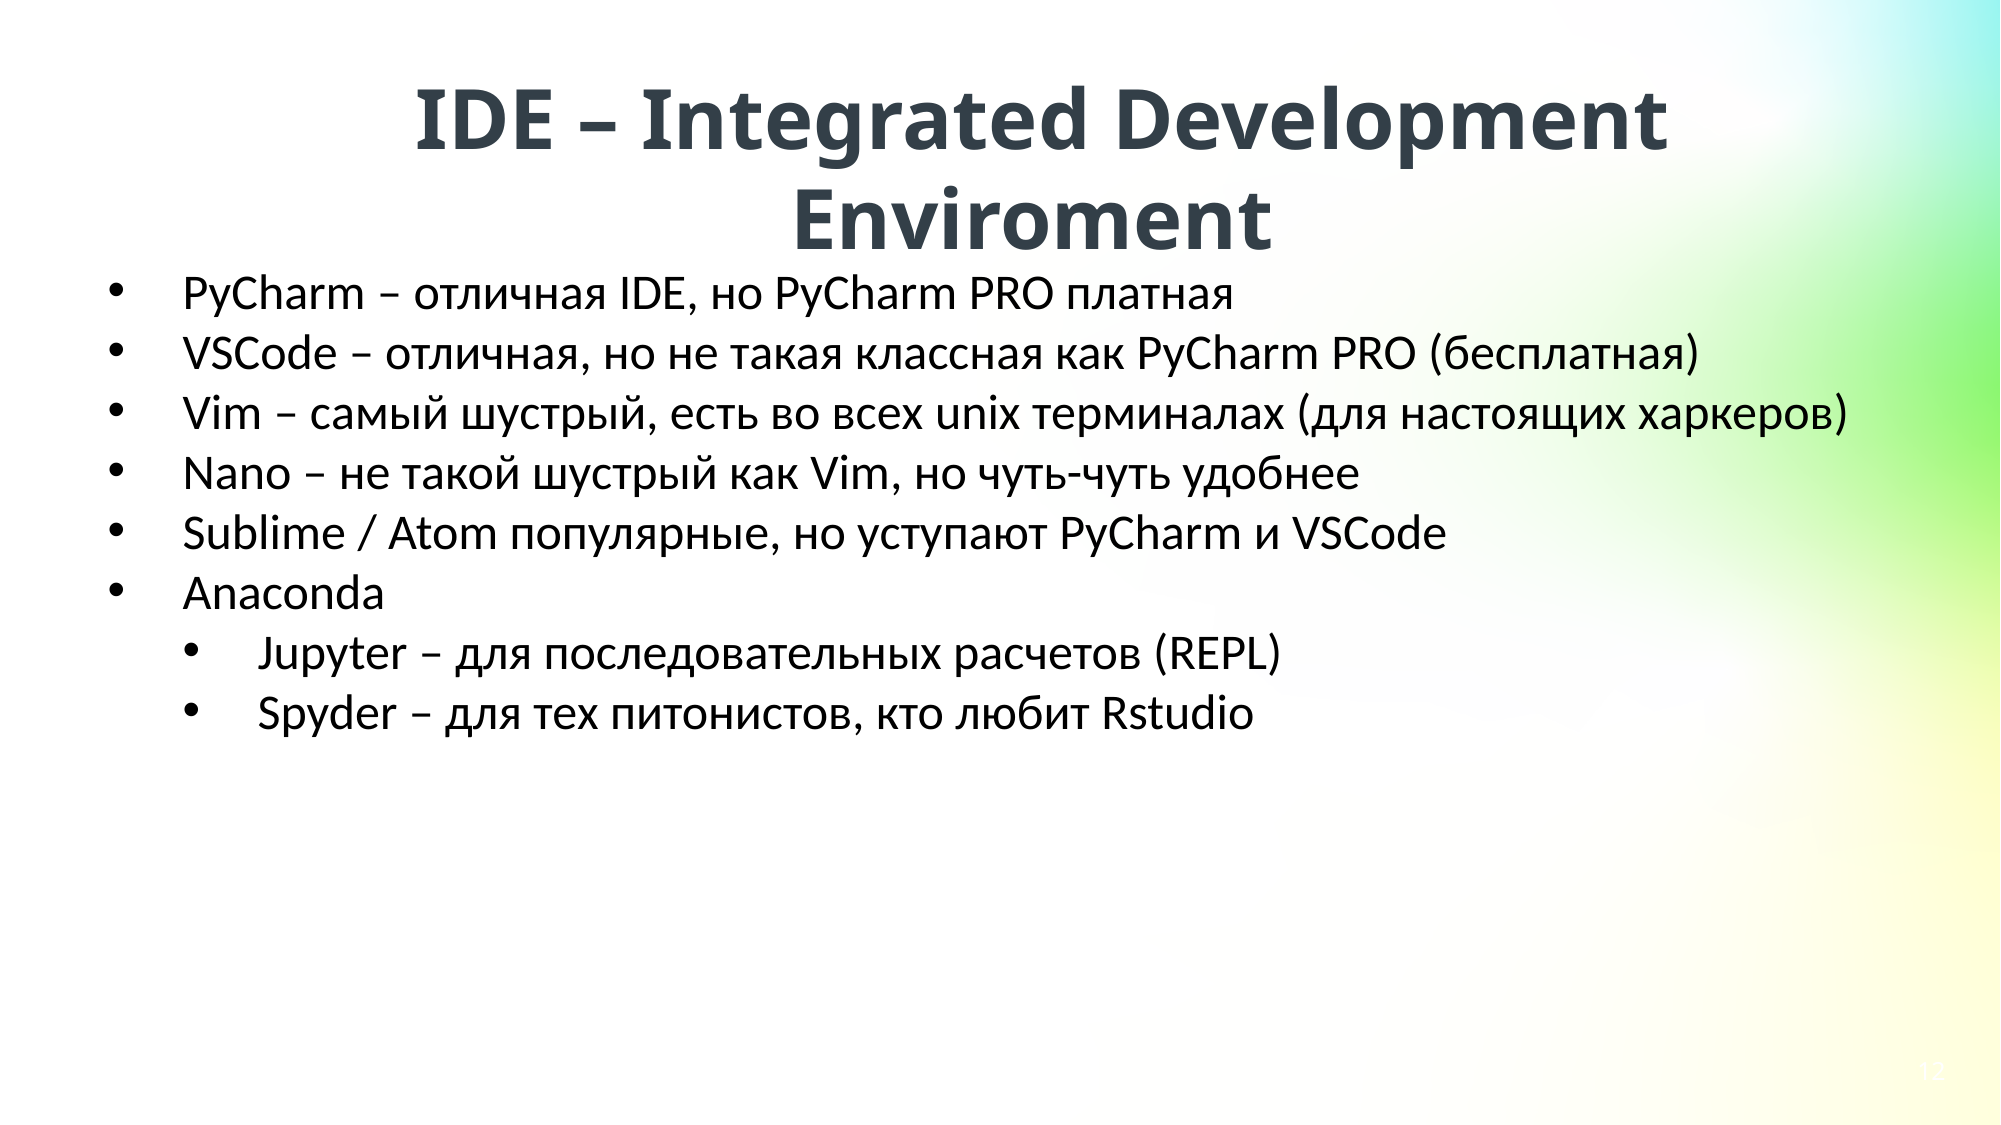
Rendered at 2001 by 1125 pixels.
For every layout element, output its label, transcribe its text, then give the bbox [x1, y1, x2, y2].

text_box PyCharm – отличная IDE, но PyCharm PRO платная VSCode – отличная, но не такая классная как PyCharm PRO (бесплатная) Vim – самый шустрый, есть во всех unix терминалах (для настоящих харкеров) Nano – не такой шустрый как Vim, но чуть-чуть удобнее Sublime / Atom популярные, но уступают PyCharm и VSCоde Anaconda Jupyter – для последовательных расчетов (REPL) Spyder – для тех питонистов, кто любит Rstudio [0, 252, 2000, 1125]
text_box IDE – Integrated Development Enviroment [255, 66, 1831, 149]
picture [978, 0, 2000, 252]
